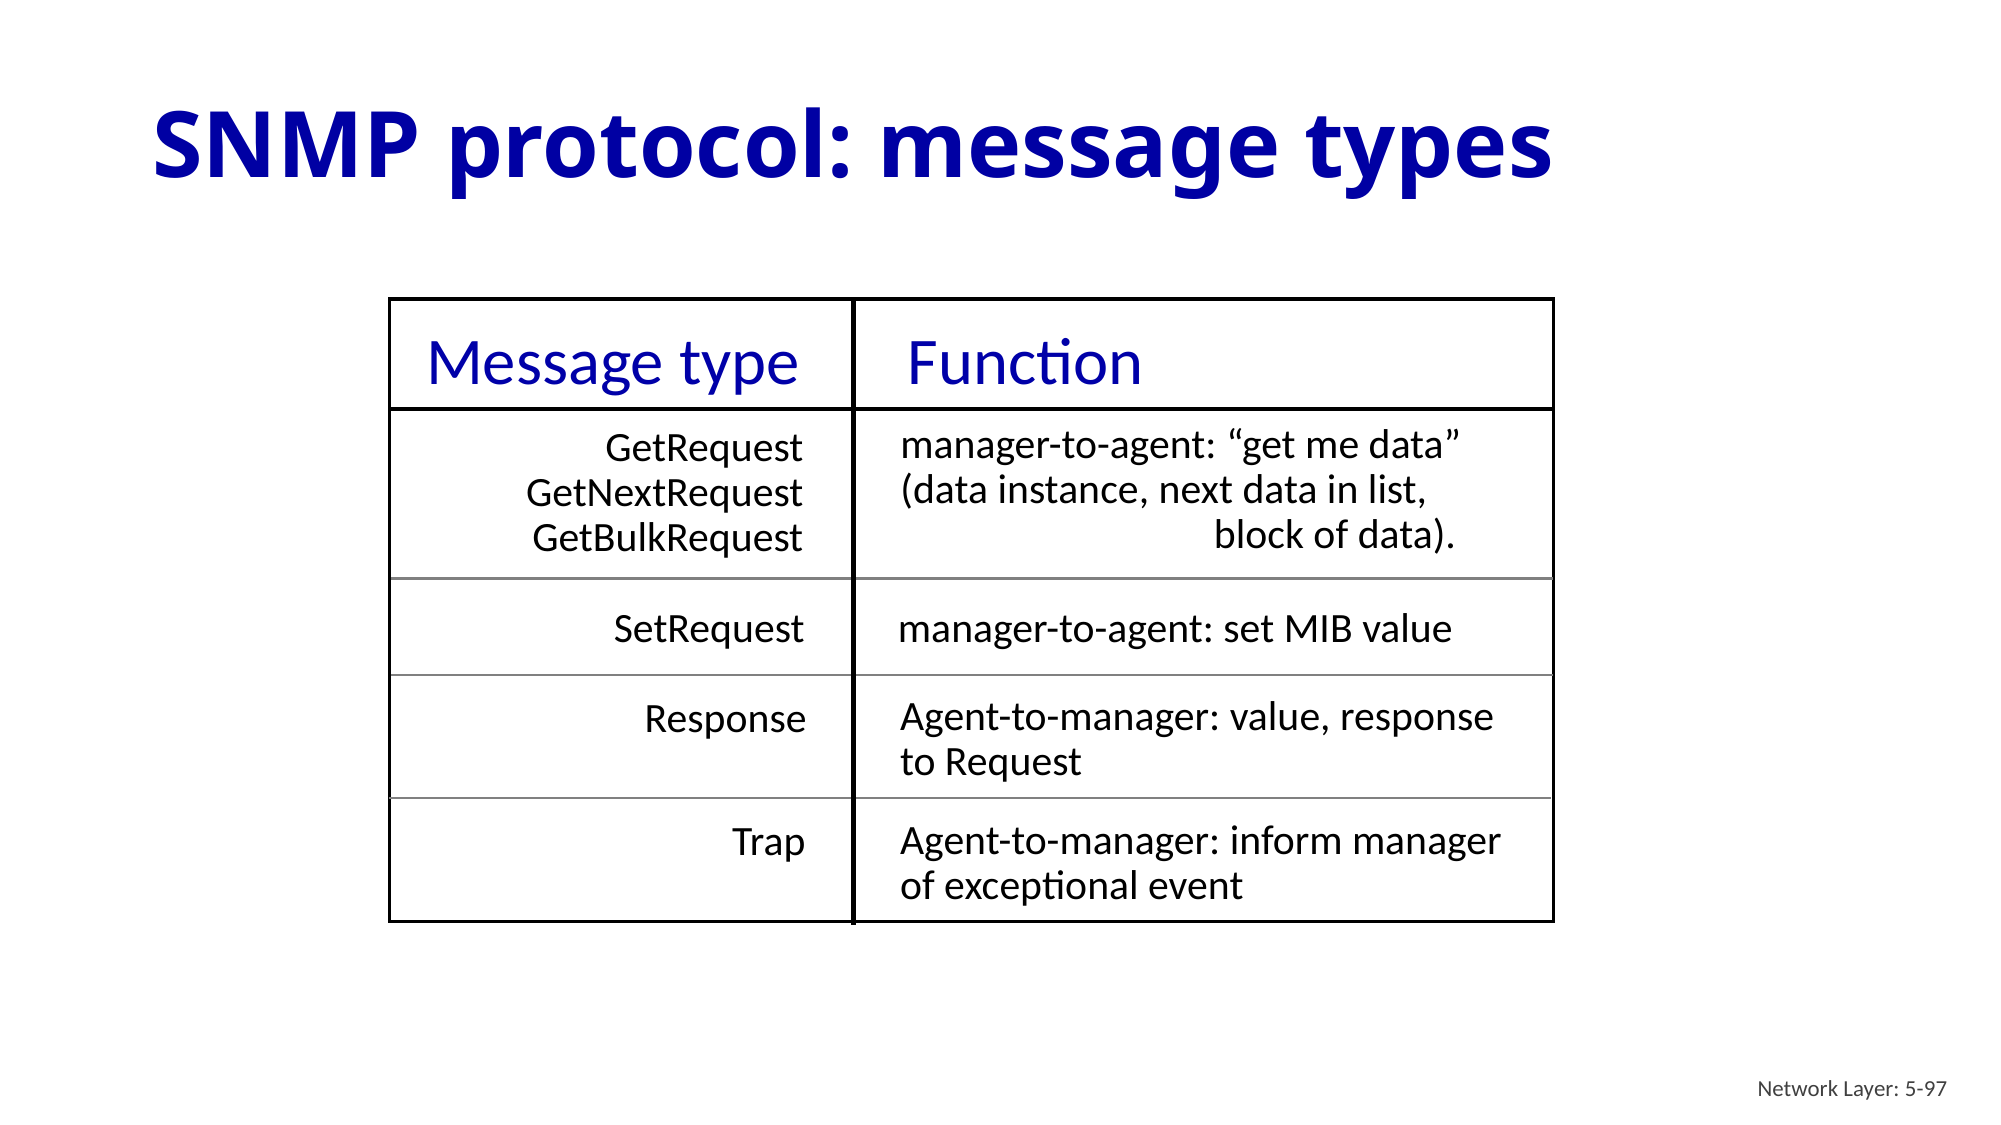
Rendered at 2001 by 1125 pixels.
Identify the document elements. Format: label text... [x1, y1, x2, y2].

title SNMP protocol: message types [137, 74, 1863, 221]
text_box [389, 298, 1554, 925]
slide_number Network Layer: 5-97 [1512, 1056, 1963, 1117]
